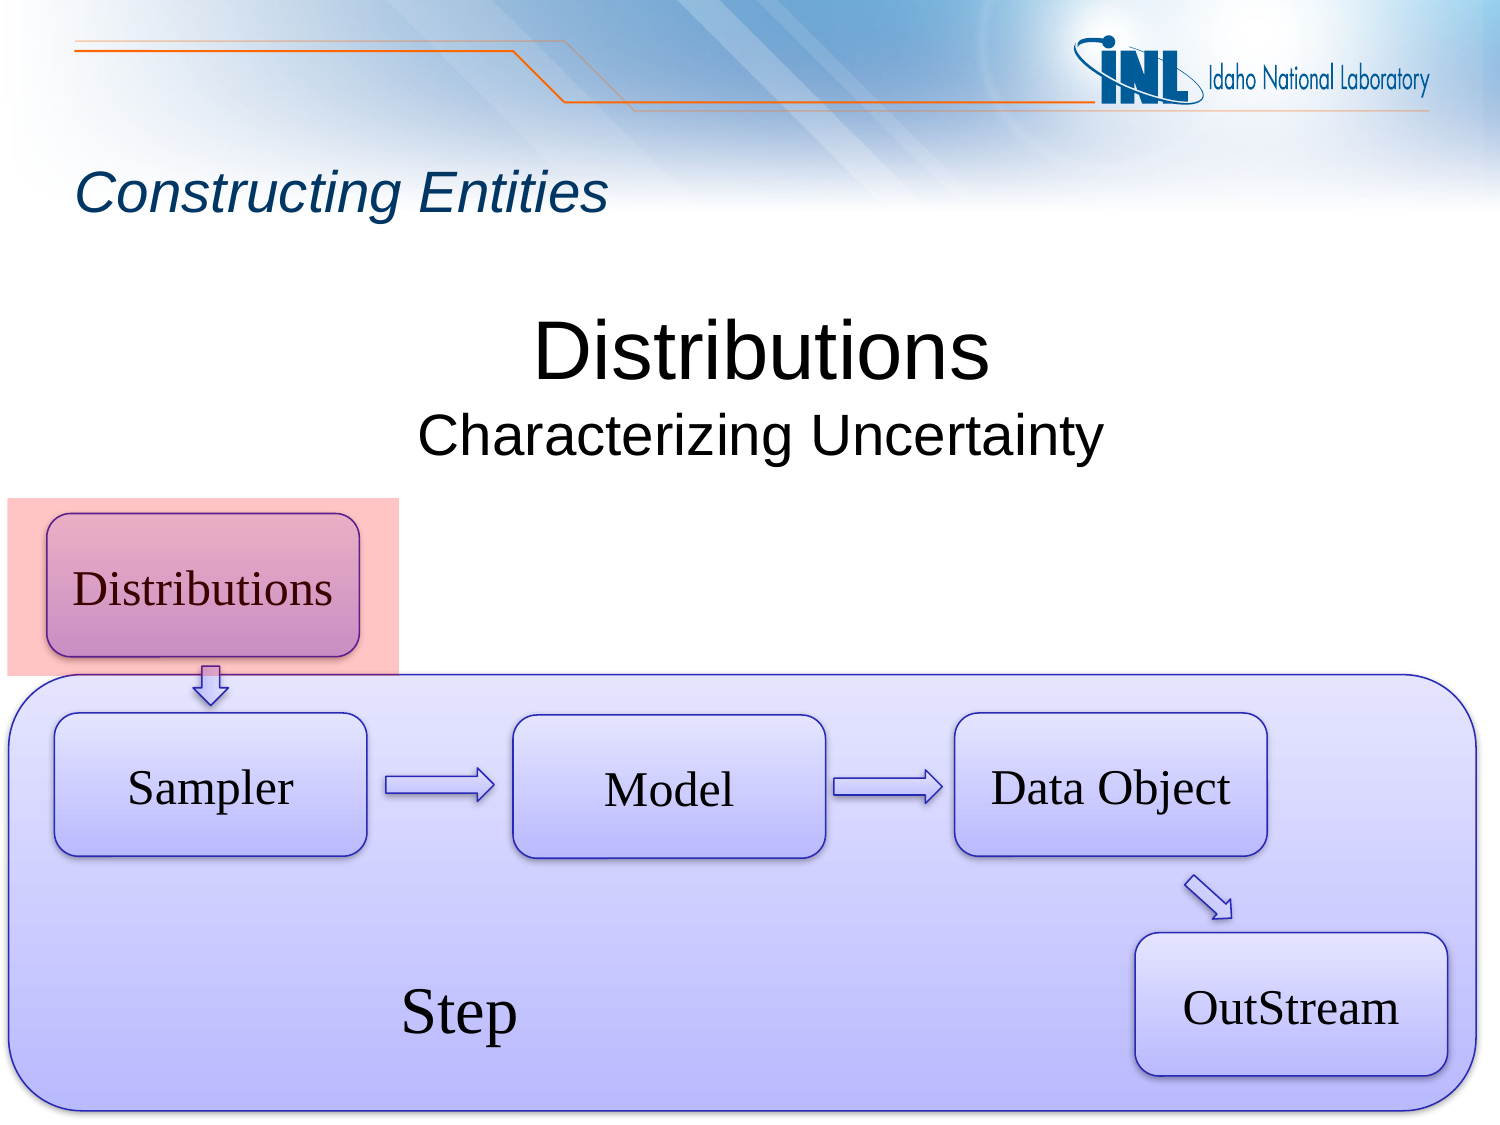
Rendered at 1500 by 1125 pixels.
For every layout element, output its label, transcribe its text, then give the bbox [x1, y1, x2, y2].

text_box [8, 513, 1477, 1111]
picture [0, 0, 1500, 1125]
title Constructing Entities [74, 164, 1426, 227]
list Distributions Characterizing Uncertainty [23, 261, 1426, 511]
text_box [7, 498, 399, 512]
